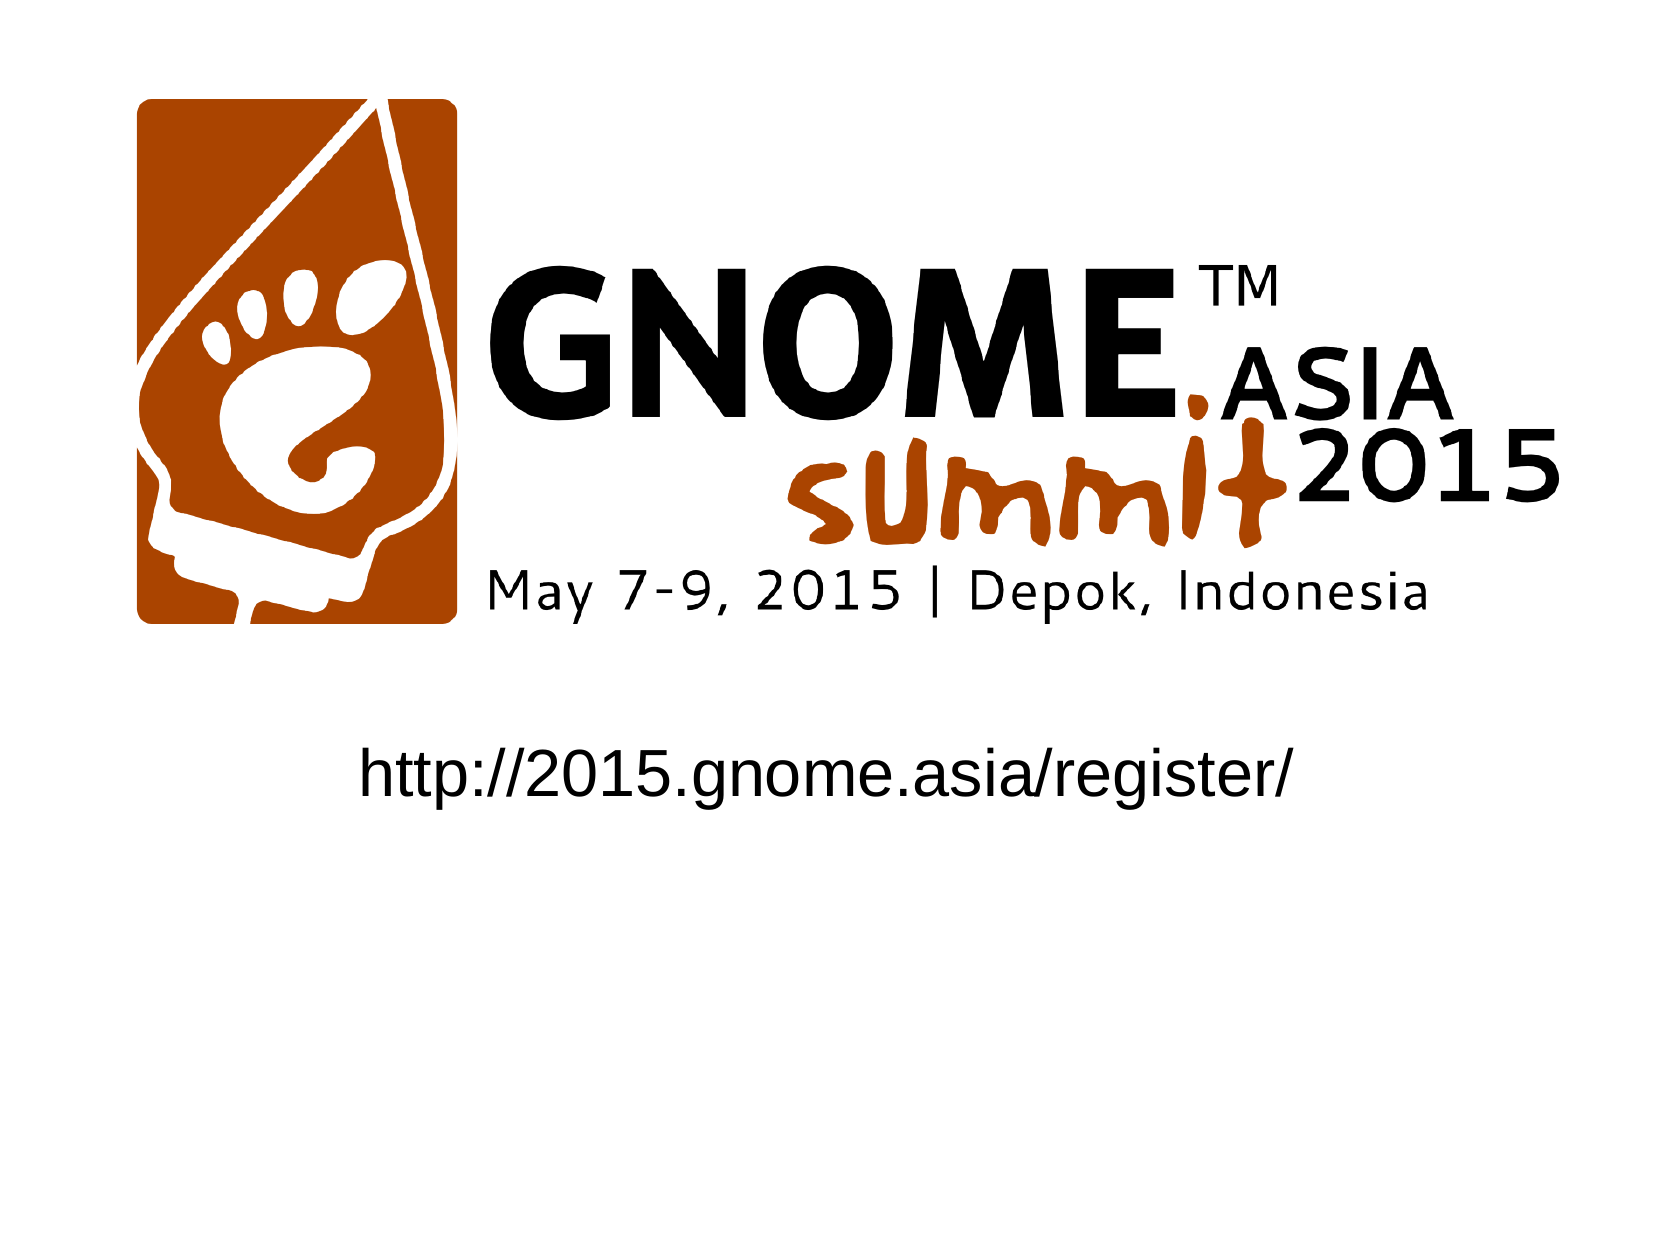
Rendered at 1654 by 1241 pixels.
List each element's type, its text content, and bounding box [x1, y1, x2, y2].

text_box http://2015.gnome.asia/register/ [82, 49, 1571, 1010]
picture [104, 76, 1591, 646]
